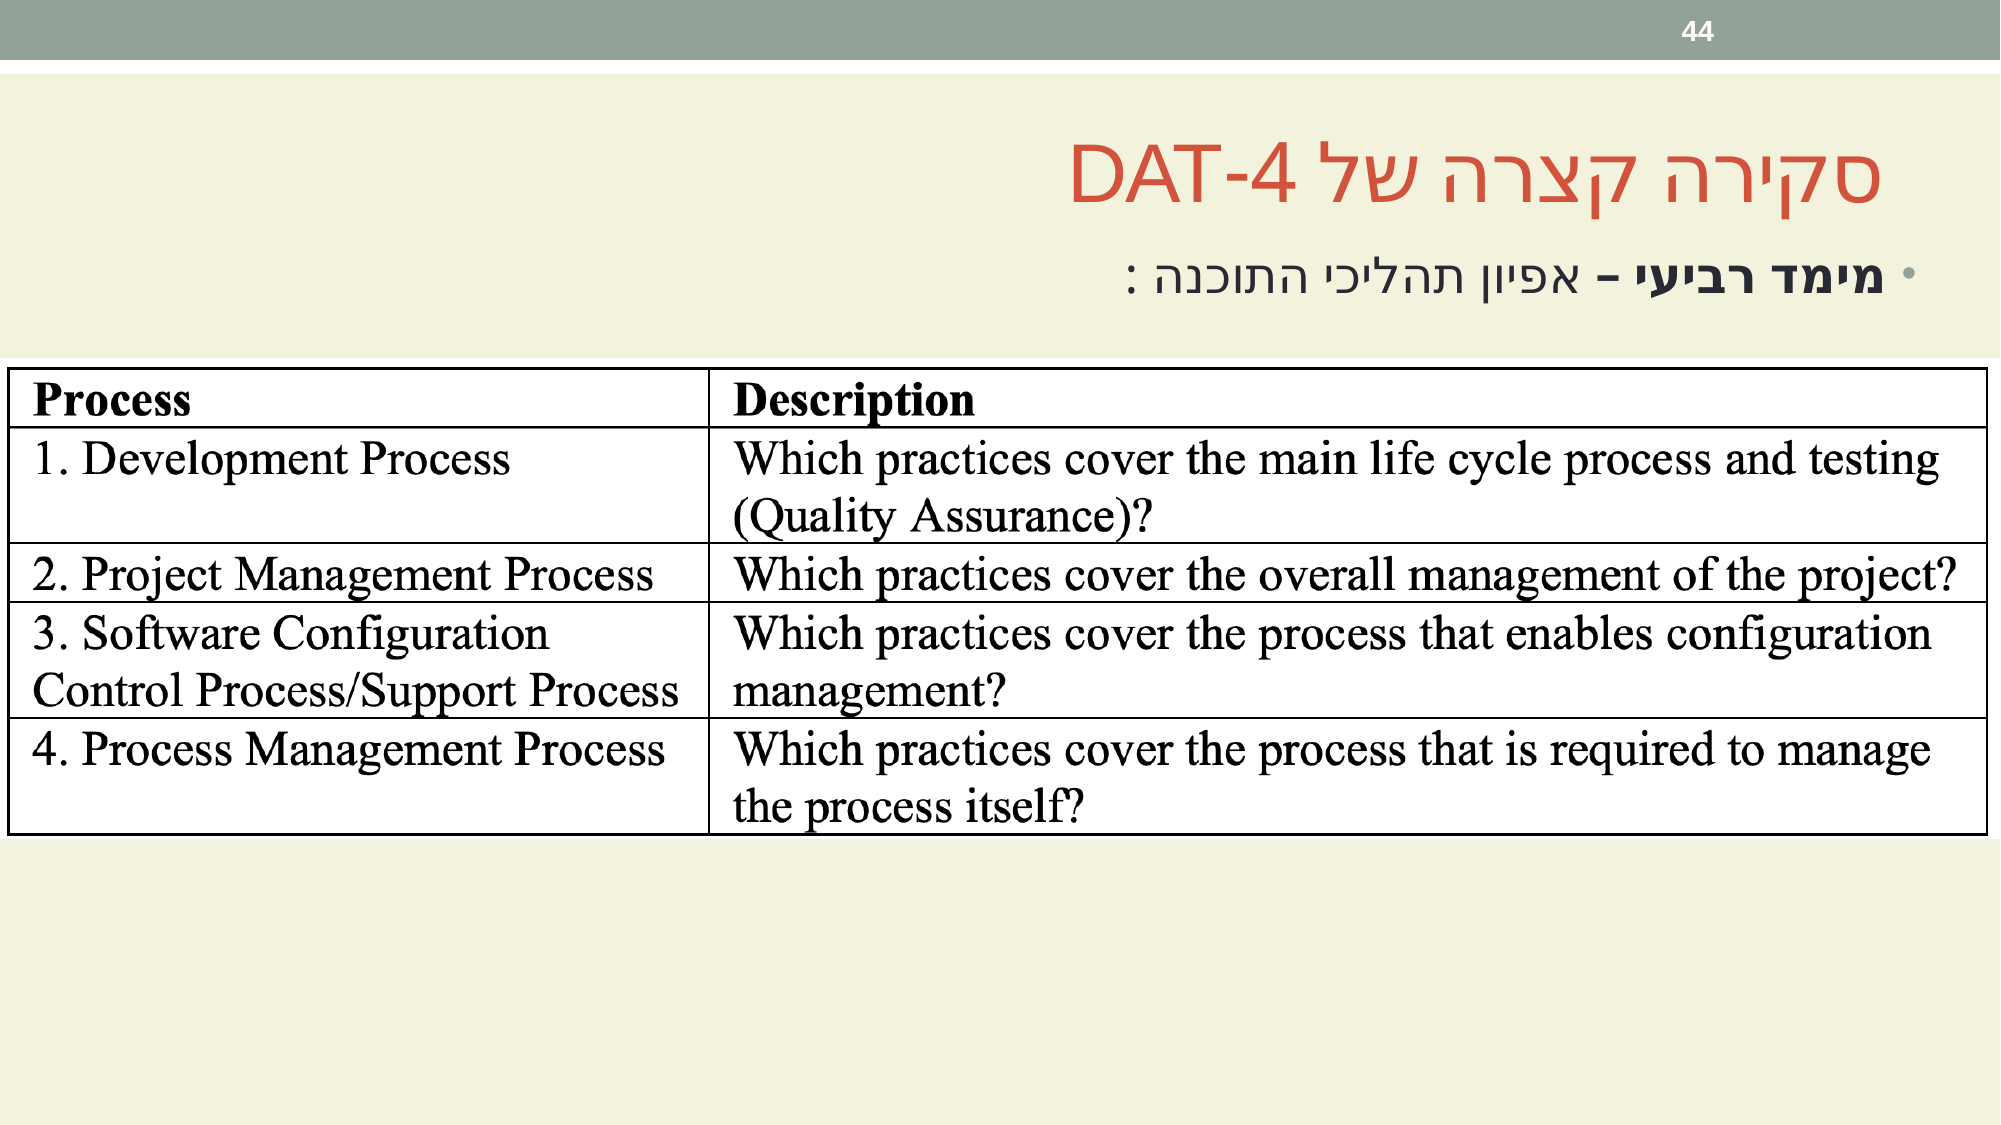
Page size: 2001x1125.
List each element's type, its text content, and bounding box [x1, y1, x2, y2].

picture [0, 358, 2000, 840]
slide_number 44 [1666, 3, 1900, 57]
title סקירה קצרה של 4-DAT [99, 87, 1900, 250]
text_box מימד רביעי – אפיון תהליכי התוכנה : [131, 235, 1932, 354]
